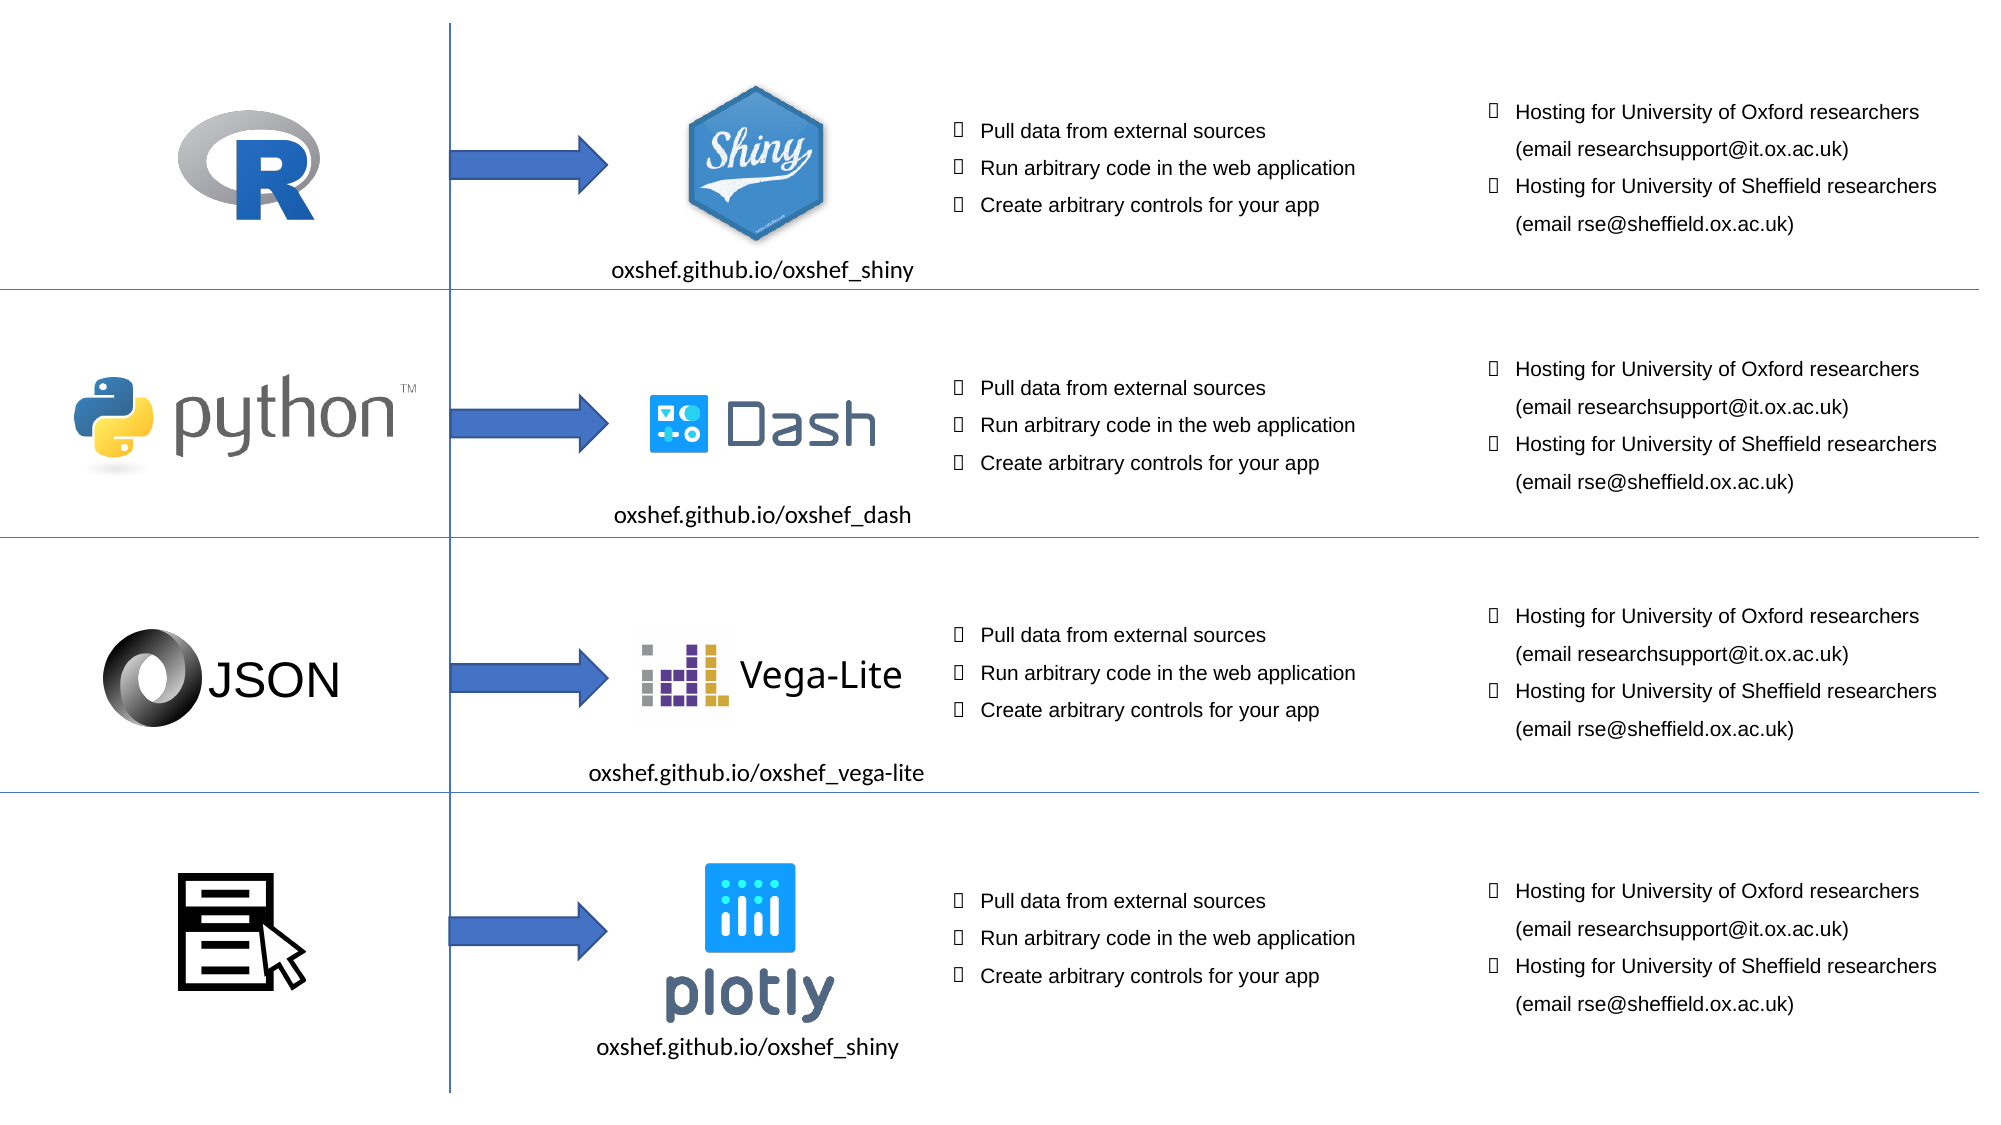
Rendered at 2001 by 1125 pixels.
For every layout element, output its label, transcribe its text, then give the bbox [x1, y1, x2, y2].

text_box oxshef.github.io/oxshef_vega-lite [555, 748, 959, 792]
text_box [451, 134, 609, 196]
text_box [451, 393, 610, 454]
picture [634, 379, 892, 469]
text_box Pull data from external sources Run arbitrary code in the web application Create arbitrary controls for your app [937, 354, 1401, 482]
text_box oxshef.github.io/oxshef_shiny [595, 245, 931, 289]
text_box Hosting for University of Oxford researchers (email researchsupport@it.ox.ac.uk) Hosting for University of Sheffield researchers (email rse@sheffield.ox.ac.uk) [1472, 336, 1980, 501]
picture [682, 80, 832, 250]
text_box Pull data from external sources Run arbitrary code in the web application Create arbitrary controls for your app [937, 97, 1401, 225]
text_box [451, 901, 608, 962]
picture [650, 847, 850, 1039]
text_box Hosting for University of Oxford researchers (email researchsupport@it.ox.ac.uk) Hosting for University of Sheffield researchers (email rse@sheffield.ox.ac.uk) [1472, 583, 1980, 748]
text_box Vega-Lite [735, 643, 919, 704]
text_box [103, 629, 361, 728]
picture [634, 624, 735, 725]
text_box Hosting for University of Oxford researchers (email researchsupport@it.ox.ac.uk) Hosting for University of Sheffield researchers (email rse@sheffield.ox.ac.uk) [1472, 78, 1980, 243]
text_box [451, 647, 610, 709]
picture [61, 365, 423, 483]
text_box oxshef.github.io/oxshef_shiny [580, 1022, 916, 1068]
text_box oxshef.github.io/oxshef_dash [595, 491, 931, 537]
text_box Pull data from external sources Run arbitrary code in the web application Create arbitrary controls for your app [937, 867, 1401, 995]
text_box Hosting for University of Oxford researchers (email researchsupport@it.ox.ac.uk) Hosting for University of Sheffield researchers (email rse@sheffield.ox.ac.uk) [1472, 858, 1980, 1023]
picture [178, 873, 306, 991]
text_box Pull data from external sources Run arbitrary code in the web application Create arbitrary controls for your app [937, 602, 1401, 730]
picture [178, 110, 320, 220]
